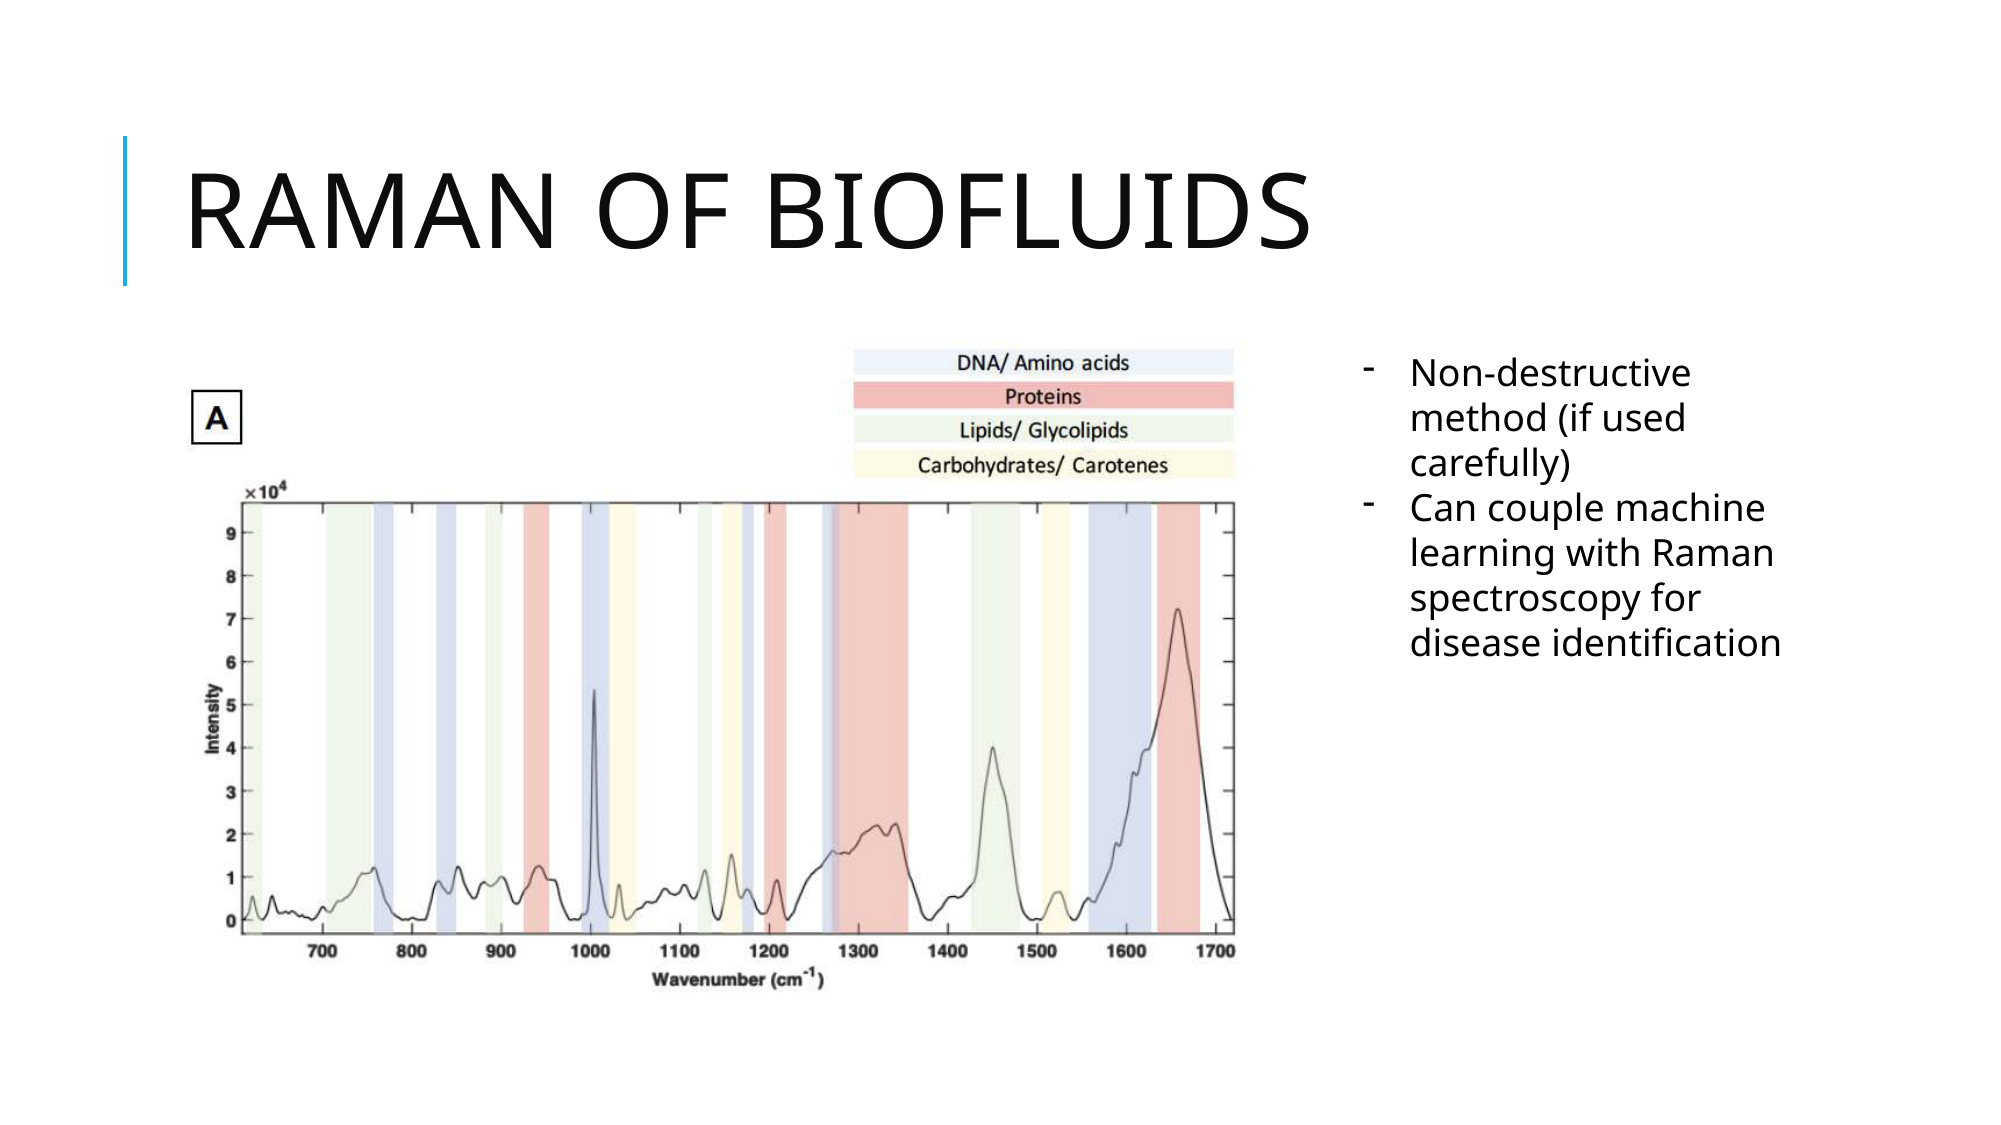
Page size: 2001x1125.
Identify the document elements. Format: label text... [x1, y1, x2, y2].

title Raman of Biofluids [168, 96, 1763, 342]
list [167, 341, 1299, 1003]
text_box Non-destructive method (if used carefully) Can couple machine learning with Raman spectroscopy for disease identification [1347, 341, 1814, 672]
